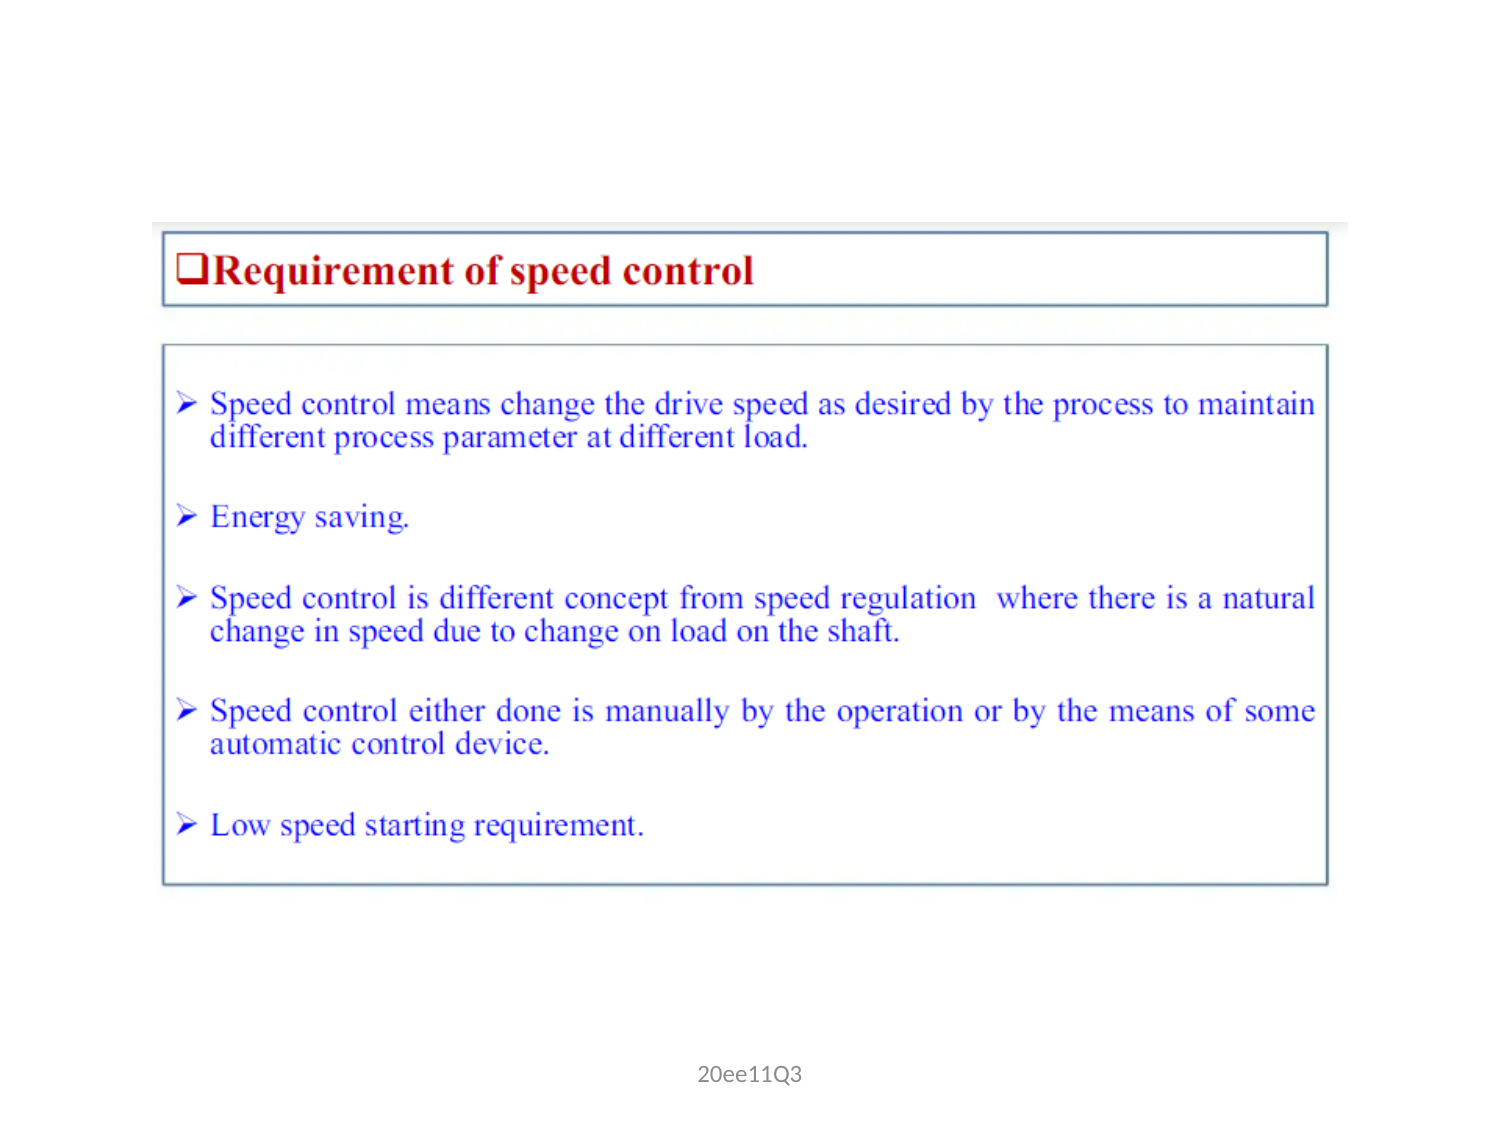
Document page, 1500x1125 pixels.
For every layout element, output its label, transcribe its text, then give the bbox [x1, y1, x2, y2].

footer 20ee11Q3 [512, 1042, 988, 1103]
picture [152, 222, 1348, 903]
